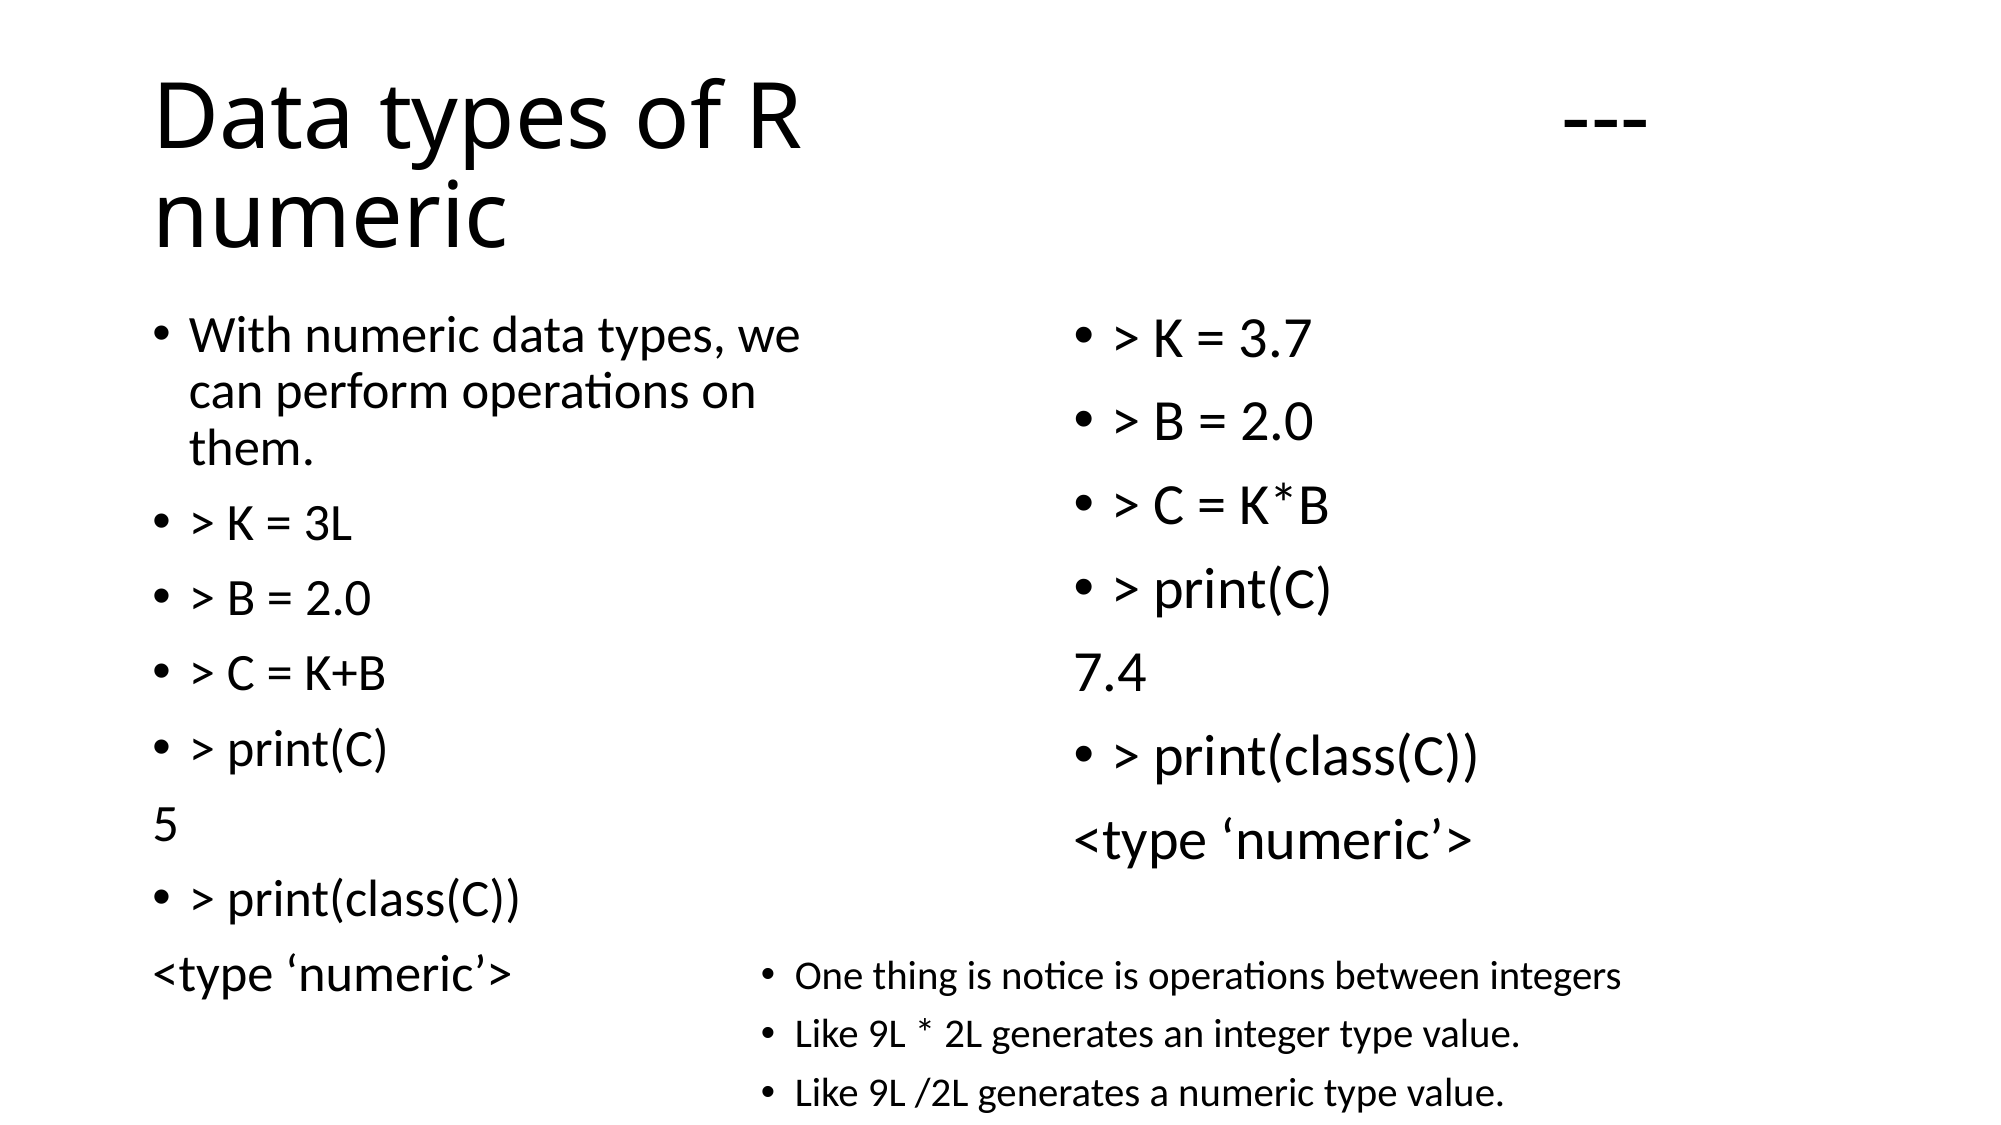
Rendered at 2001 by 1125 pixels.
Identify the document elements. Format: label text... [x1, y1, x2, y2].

title Data types of R --- numeric [137, 59, 1863, 278]
text_box One thing is notice is operations between integers Like 9L * 2L generates an integer type value. Like 9L /2L generates a numeric type value. [745, 946, 2000, 1125]
text_box > K = 3.7 > B = 2.0 > C = K*B > print(C) 7.4 > print(class(C)) <type ‘numeric’> [1058, 299, 1804, 889]
list With numeric data types, we can perform operations on them. > K = 3L > B = 2.0 > C = K+B > print(C) 5 > print(class(C)) <type ‘numeric’> [137, 299, 873, 1014]
